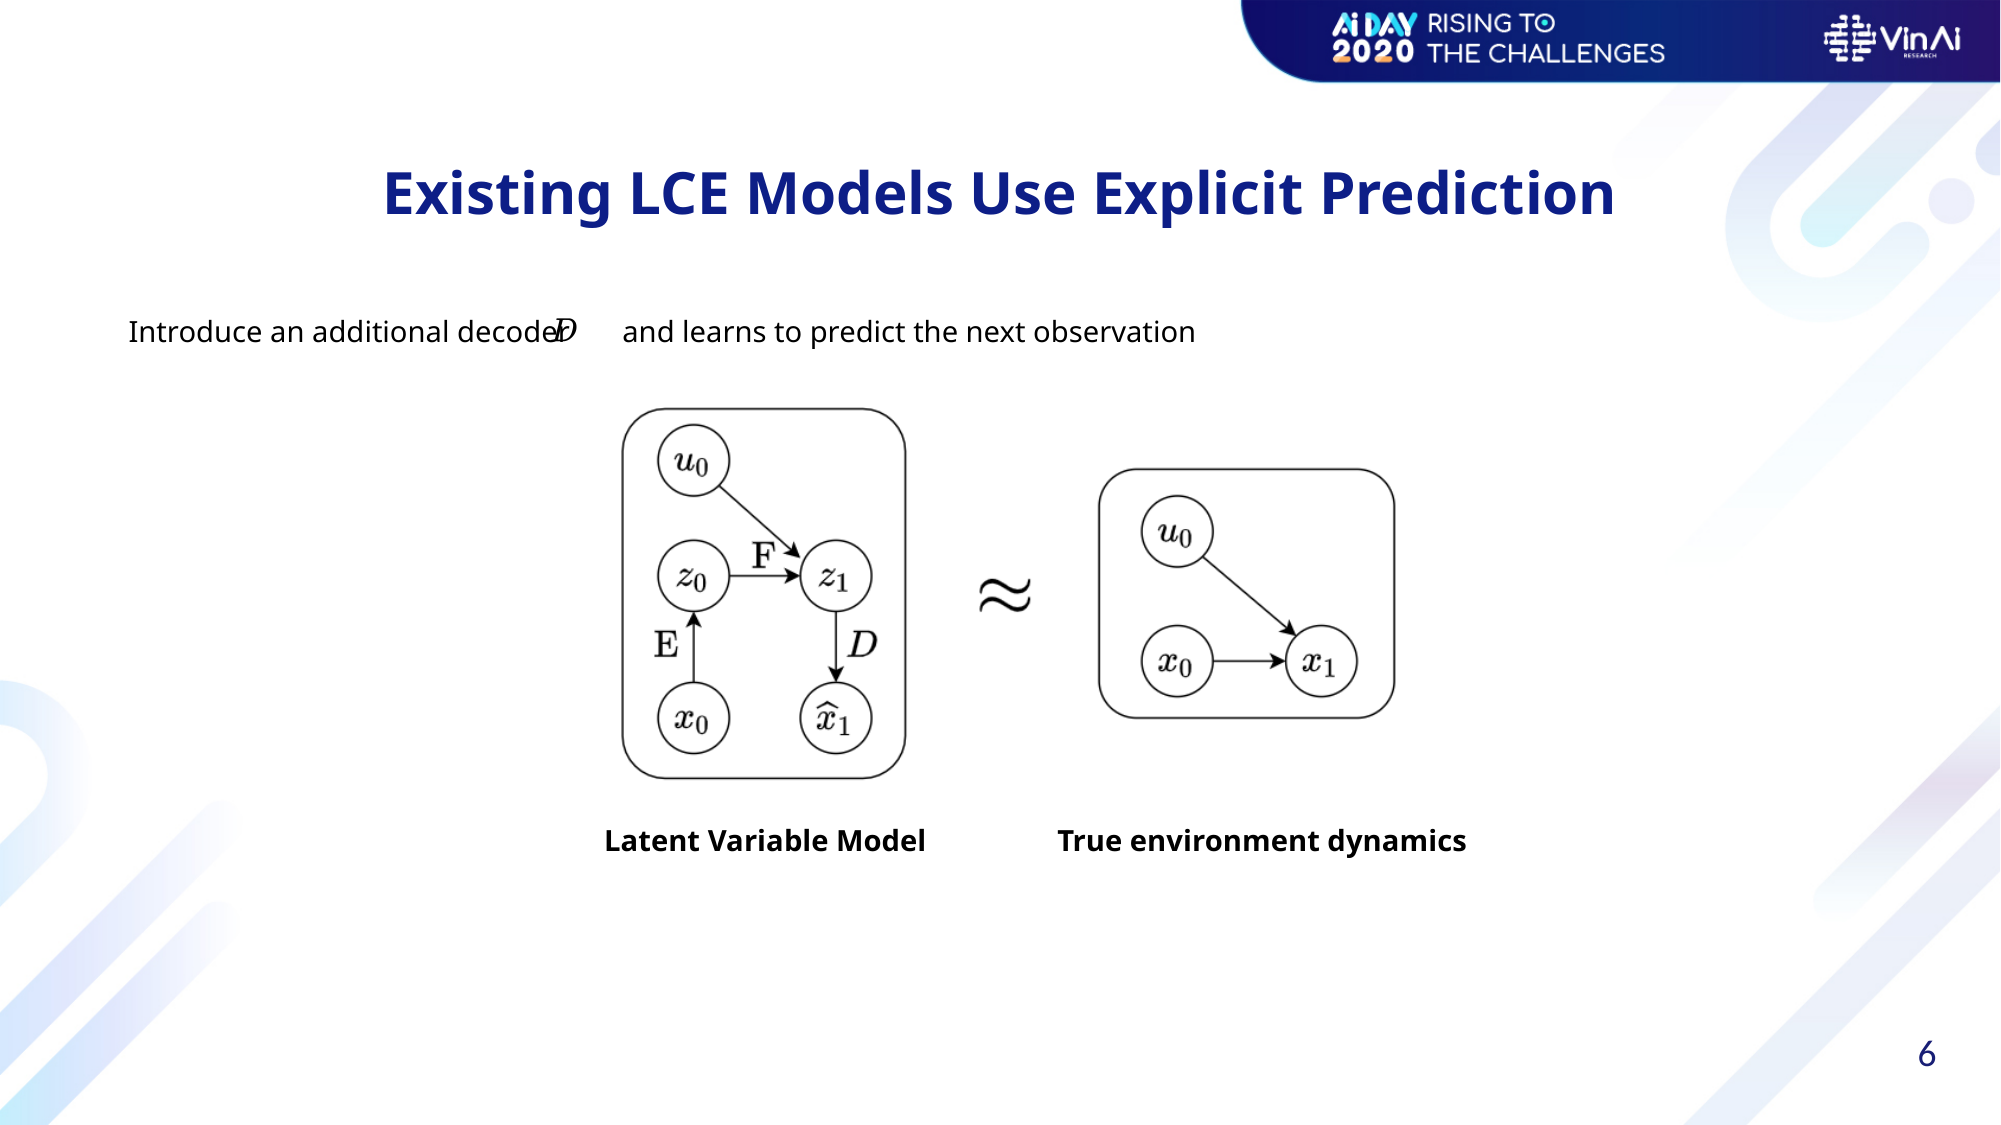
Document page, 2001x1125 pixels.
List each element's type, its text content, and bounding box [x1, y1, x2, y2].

picture [0, 0, 2001, 1125]
text_box Introduce an additional decoder and learns to predict the next observation [113, 305, 1887, 356]
text_box Existing LCE Models Use Explicit Prediction [113, 148, 1887, 234]
text_box Latent Variable Model [575, 807, 955, 903]
slide_number 6 [1882, 1007, 1971, 1096]
text_box True environment dynamics [1022, 807, 1503, 903]
